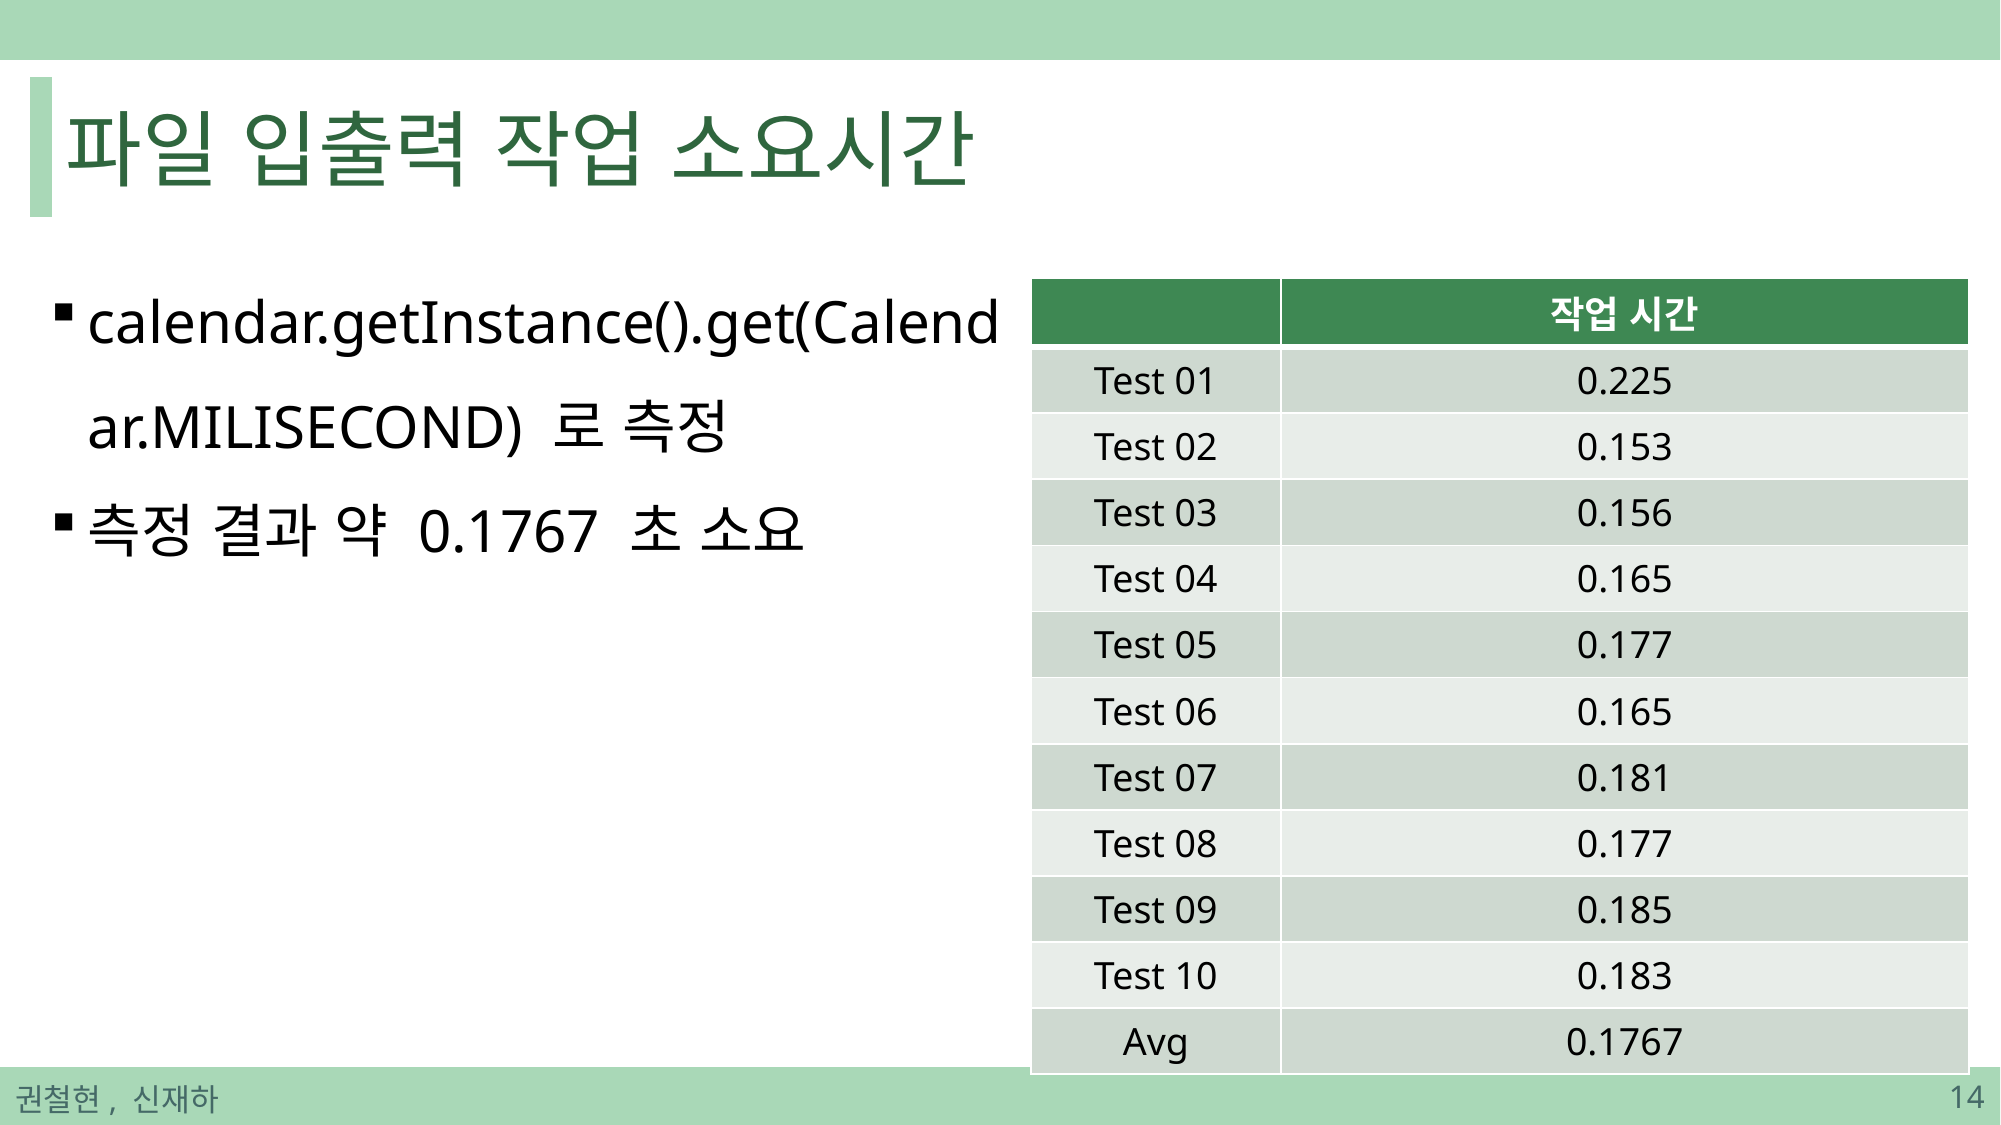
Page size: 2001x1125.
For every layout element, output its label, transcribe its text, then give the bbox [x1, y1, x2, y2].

table_cell Test 05 [1032, 612, 1280, 677]
table_cell Test 04 [1032, 546, 1280, 611]
table_cell 0.177 [1282, 612, 1968, 677]
table_cell 0.165 [1282, 678, 1968, 743]
table_cell 0.225 [1282, 350, 1968, 412]
table_cell Test 10 [1032, 943, 1280, 1007]
table_cell Avg [1032, 1009, 1280, 1073]
table_cell Test 06 [1032, 678, 1280, 743]
list calendar.getInstance().get(Calendar.MILISECOND) 로 측정 측정 결과 약 0.1767 초 소요 [35, 242, 1031, 1040]
table_cell 0.156 [1282, 480, 1968, 545]
table_cell 0.185 [1282, 877, 1968, 941]
table_header 작업 시간 [1282, 279, 1968, 344]
table_cell 0.183 [1282, 943, 1968, 1007]
table_cell 0.165 [1282, 546, 1968, 611]
title 파일 입출력 작업 소요시간 [50, 78, 1970, 217]
table_header [1032, 279, 1280, 344]
slide_number 권철현, 신재하 [0, 1069, 450, 1125]
table_cell 0.177 [1282, 811, 1968, 875]
slide_number 14 [1550, 1069, 2000, 1125]
table_cell Test 03 [1032, 480, 1280, 545]
table_cell Test 08 [1032, 811, 1280, 875]
table_cell Test 07 [1032, 745, 1280, 809]
table_cell Test 01 [1032, 350, 1280, 412]
table_cell Test 02 [1032, 414, 1280, 478]
table_cell Test 09 [1032, 877, 1280, 941]
table_cell 0.181 [1282, 745, 1968, 809]
table_cell 0.153 [1282, 414, 1968, 478]
table_cell 0.1767 [1282, 1009, 1968, 1073]
